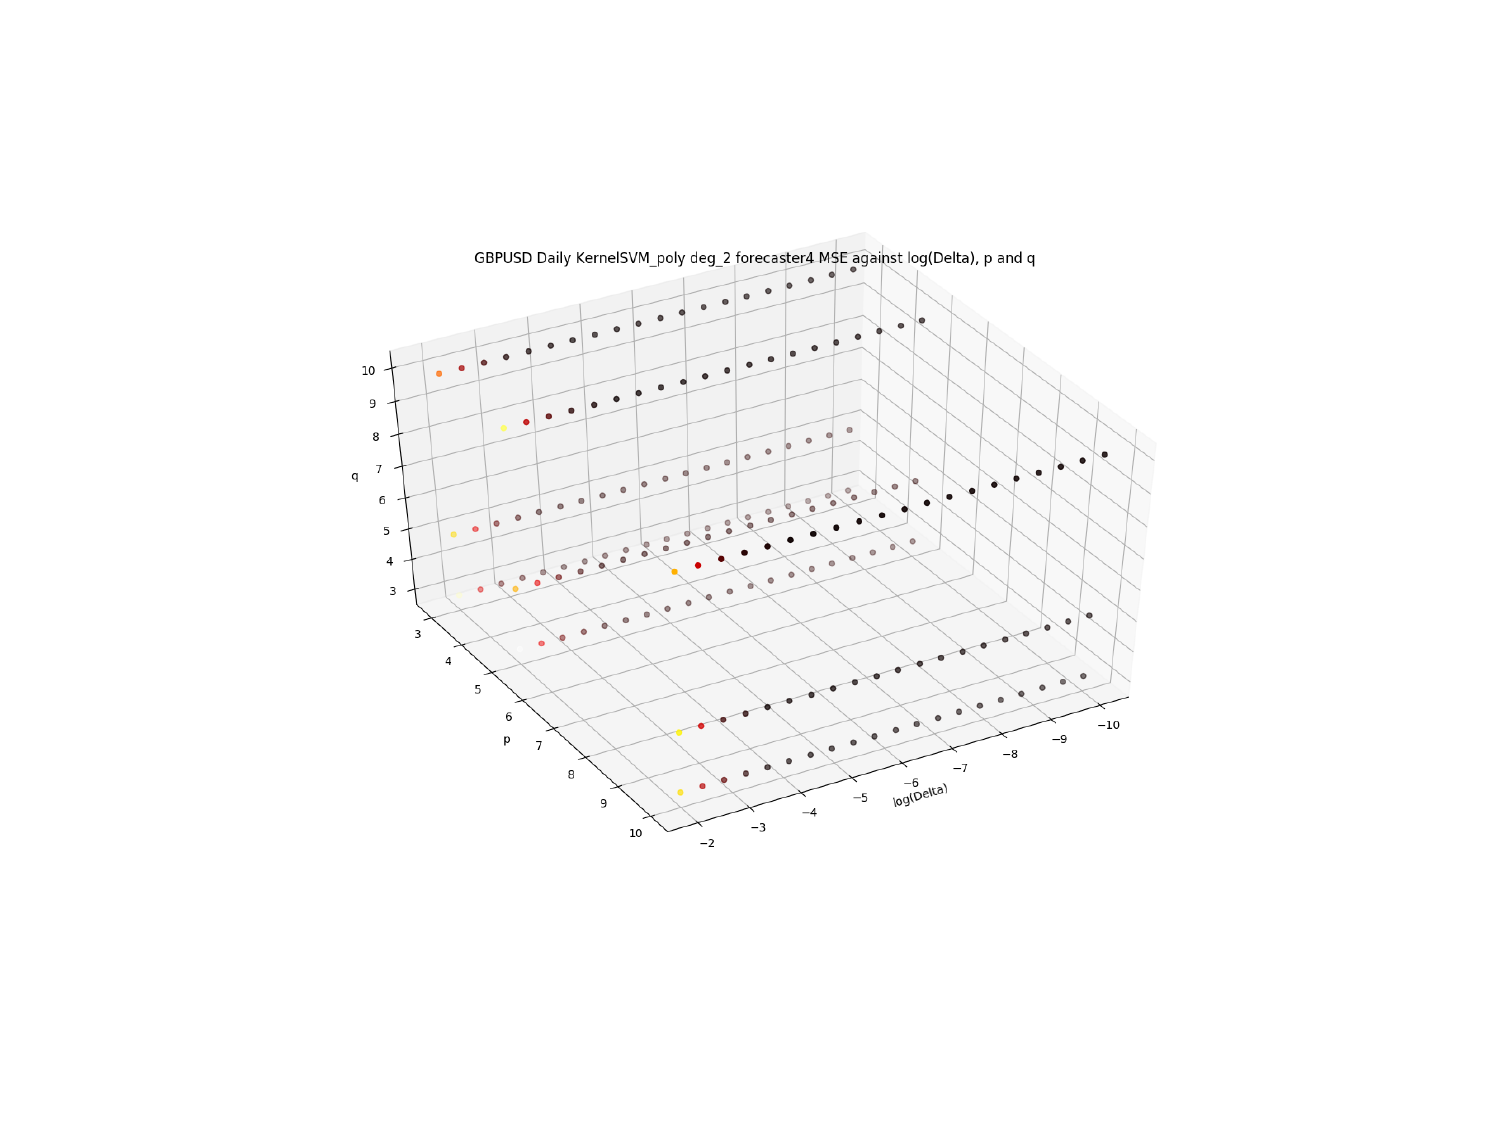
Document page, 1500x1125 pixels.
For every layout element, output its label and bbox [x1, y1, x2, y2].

picture [119, 119, 1358, 946]
